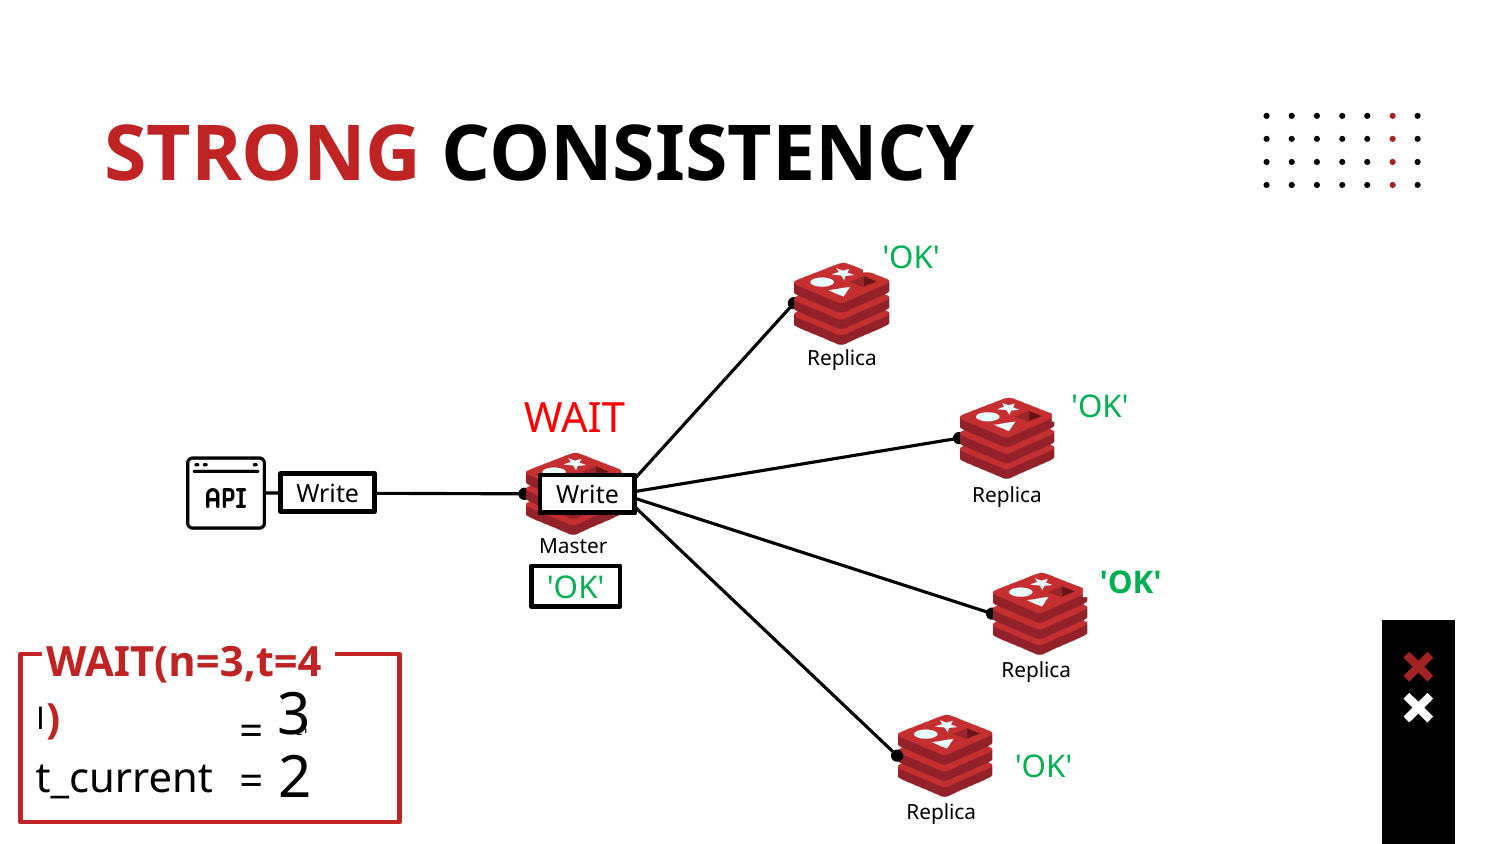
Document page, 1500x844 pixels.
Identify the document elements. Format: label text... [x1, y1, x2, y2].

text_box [788, 254, 895, 380]
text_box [620, 437, 947, 495]
text_box WAIT [483, 393, 615, 439]
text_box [620, 302, 795, 437]
text_box 'OK' [531, 574, 614, 607]
text_box Write [280, 473, 375, 491]
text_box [1403, 651, 1434, 723]
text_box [889, 707, 994, 842]
text_box 'OK' [863, 238, 959, 273]
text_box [952, 389, 1062, 524]
picture [186, 453, 266, 533]
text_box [902, 502, 993, 614]
text_box Write [280, 502, 375, 512]
text_box 'OK' [999, 748, 1092, 782]
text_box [519, 445, 627, 566]
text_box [984, 565, 1089, 700]
text_box 'OK' [1082, 563, 1179, 598]
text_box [20, 618, 400, 823]
text_box [1381, 619, 1456, 844]
title STRONG CONSISTENCY [89, 88, 1419, 208]
text_box 'OK' [1059, 388, 1148, 422]
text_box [620, 493, 898, 756]
